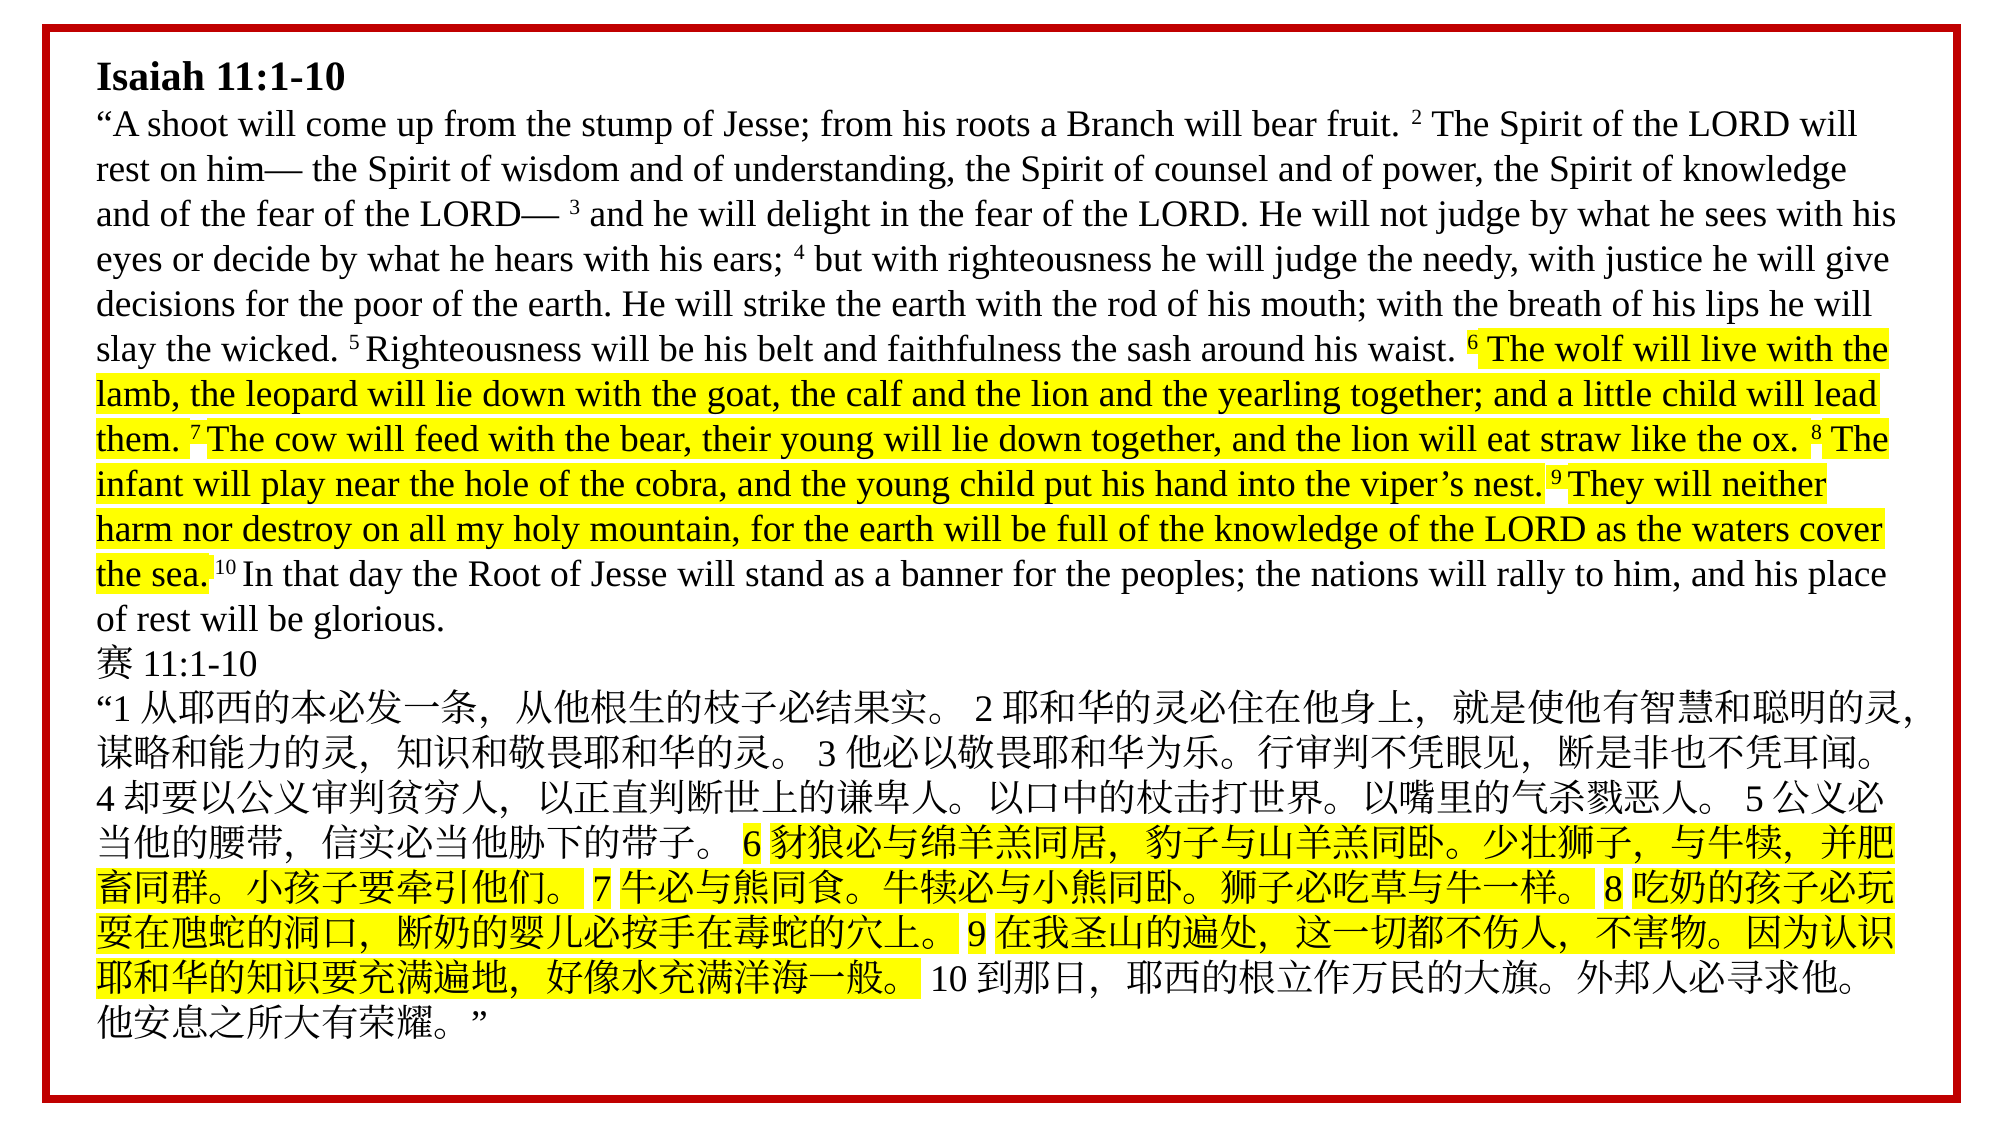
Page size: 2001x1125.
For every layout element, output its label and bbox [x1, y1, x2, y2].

text_box [45, 27, 1958, 1100]
